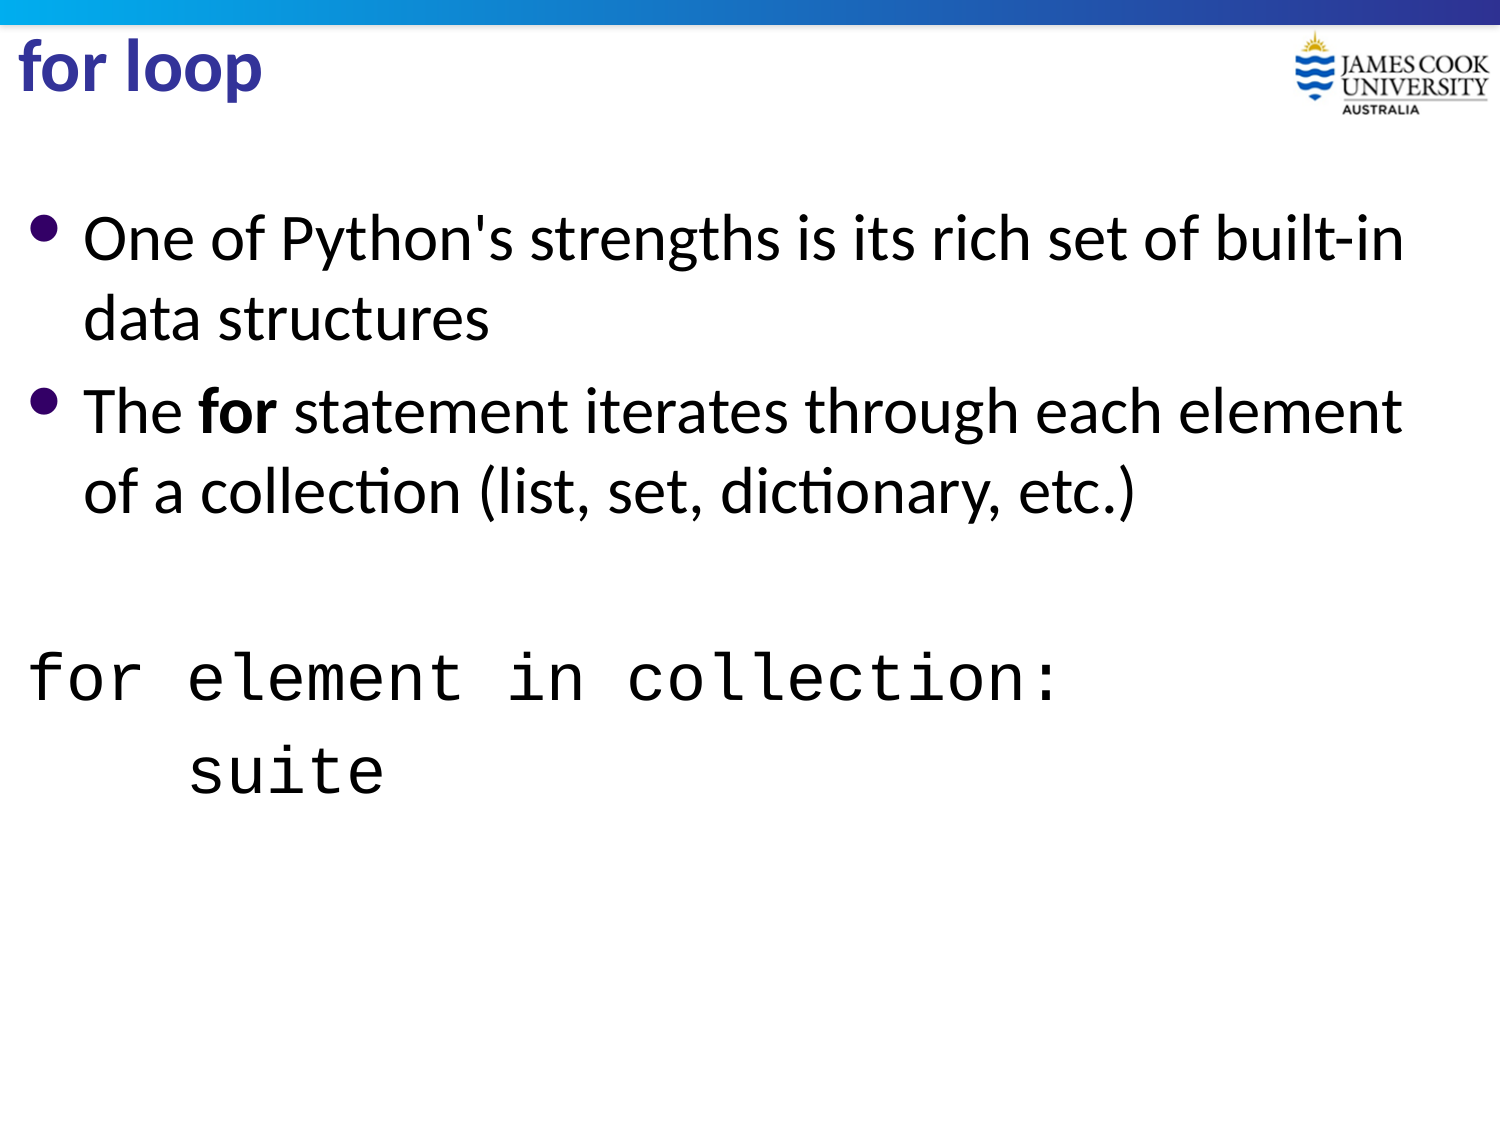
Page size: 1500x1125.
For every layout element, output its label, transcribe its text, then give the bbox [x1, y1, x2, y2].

picture [1287, 25, 1500, 123]
list One of Python's strengths is its rich set of built-in data structures The for statement iterates through each element of a collection (list, set, dictionary, etc.) for element in collection: suite [11, 186, 1477, 1029]
title for loop [3, 8, 1411, 89]
